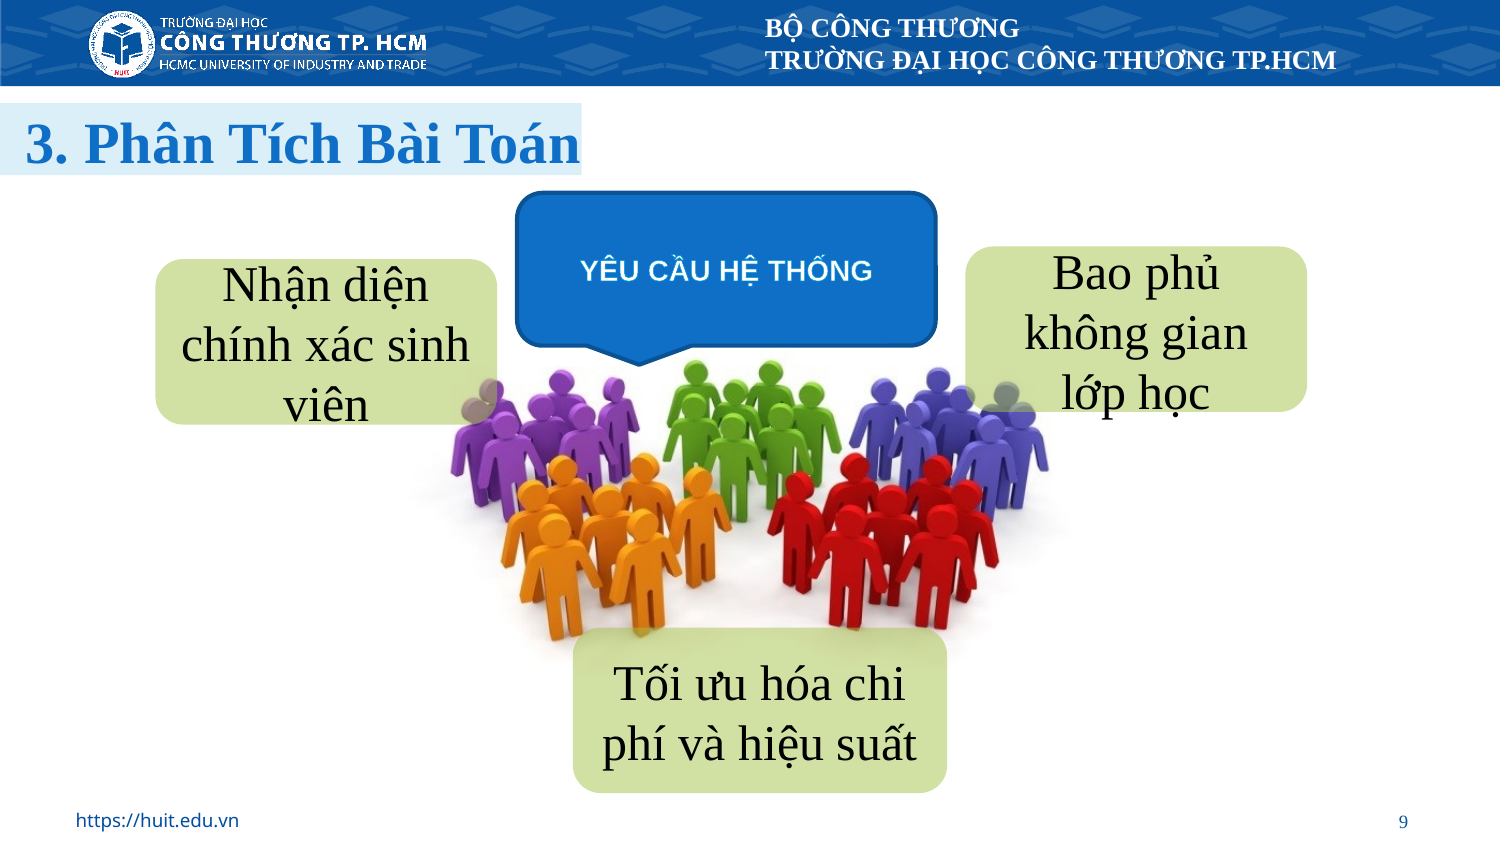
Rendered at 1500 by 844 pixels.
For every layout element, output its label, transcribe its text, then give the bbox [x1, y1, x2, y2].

text_box BỘ CÔNG THƯƠNG TRƯỜNG ĐẠI HỌC CÔNG THƯƠNG TP.HCM [749, 2, 1500, 83]
text_box [689, 1, 1284, 85]
text_box YÊU CẦU HỆ THỐNG [514, 190, 938, 327]
text_box 3. Phân Tích Bài Toán [0, 103, 582, 176]
text_box Tối ưu hóa chi phí và hiệu suất [572, 729, 948, 794]
picture [0, 0, 1500, 795]
text_box Bao phủ không gian lớp học [965, 246, 1308, 412]
slide_number 9 [1355, 798, 1424, 844]
text_box Nhận diện chính xác sinh viên [155, 259, 498, 425]
